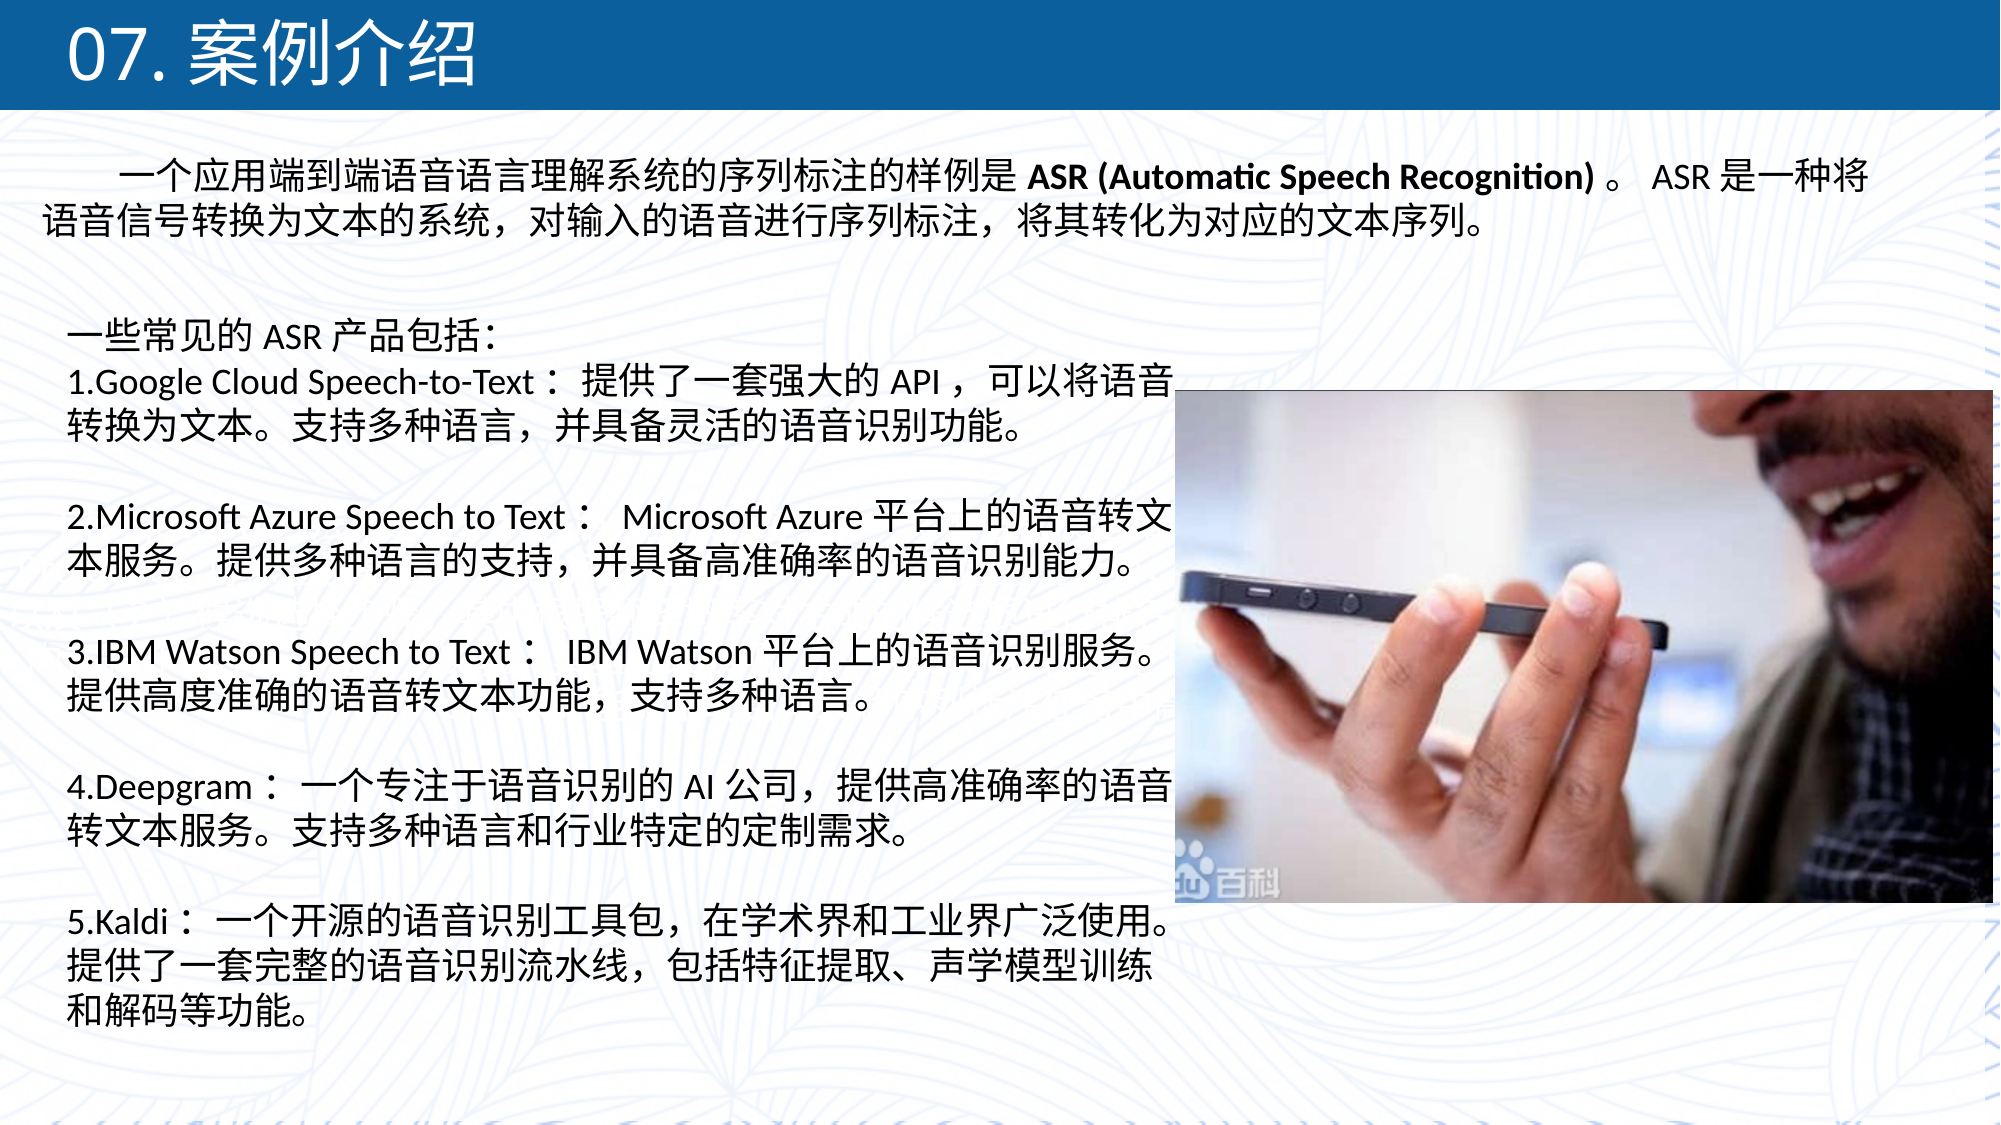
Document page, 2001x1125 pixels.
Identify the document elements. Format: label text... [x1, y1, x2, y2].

text_box T-Projection方法，这是一种利用大型预训练文本-文本语言模型和最先进的机器翻译技术的注释投影新方法。T-Projection将标签投影任务分解为两个子任务：（1）候选生成步骤，其中使用多语言T5模型生成一组投影候选项，以及（2）候选选择步骤，其中根据翻译概率对生成的候选项进行排名。作者在5个印欧语系和8个低资源非洲语言的内在和外在任务上进行了实验。实验结果表明，T-Projection在性能上显著超越了之前的注释投影方法。作者认为T-Projection能够帮助自动缓解序列标注任务中高质量训练数据的缺乏。 [0, 111, 1986, 1122]
text_box 一个应用端到端语音语言理解系统的序列标注的样例是ASR (Automatic Speech Recognition)。ASR是一种将语音信号转换为文本的系统，对输入的语音进行序列标注，将其转化为对应的文本序列。 [26, 144, 1896, 250]
text_box 一些常见的ASR产品包括： Google Cloud Speech-to-Text：提供了一套强大的API，可以将语音转换为文本。支持多种语言，并具备灵活的语音识别功能。 Microsoft Azure Speech to Text：Microsoft Azure平台上的语音转文本服务。提供多种语言的支持，并具备高准确率的语音识别能力。 IBM Watson Speech to Text：IBM Watson平台上的语音识别服务。提供高度准确的语音转文本功能，支持多种语言。 Deepgram：一个专注于语音识别的AI公司，提供高准确率的语音转文本服务。支持多种语言和行业特定的定制需求。 Kaldi：一个开源的语音识别工具包，在学术界和工业界广泛使用。提供了一套完整的语音识别流水线，包括特征提取、声学模型训练和解码等功能。 [51, 304, 1190, 1040]
text_box [0, 0, 2000, 111]
text_box 07.案例介绍 [51, 0, 1068, 103]
picture [0, 111, 2000, 1125]
